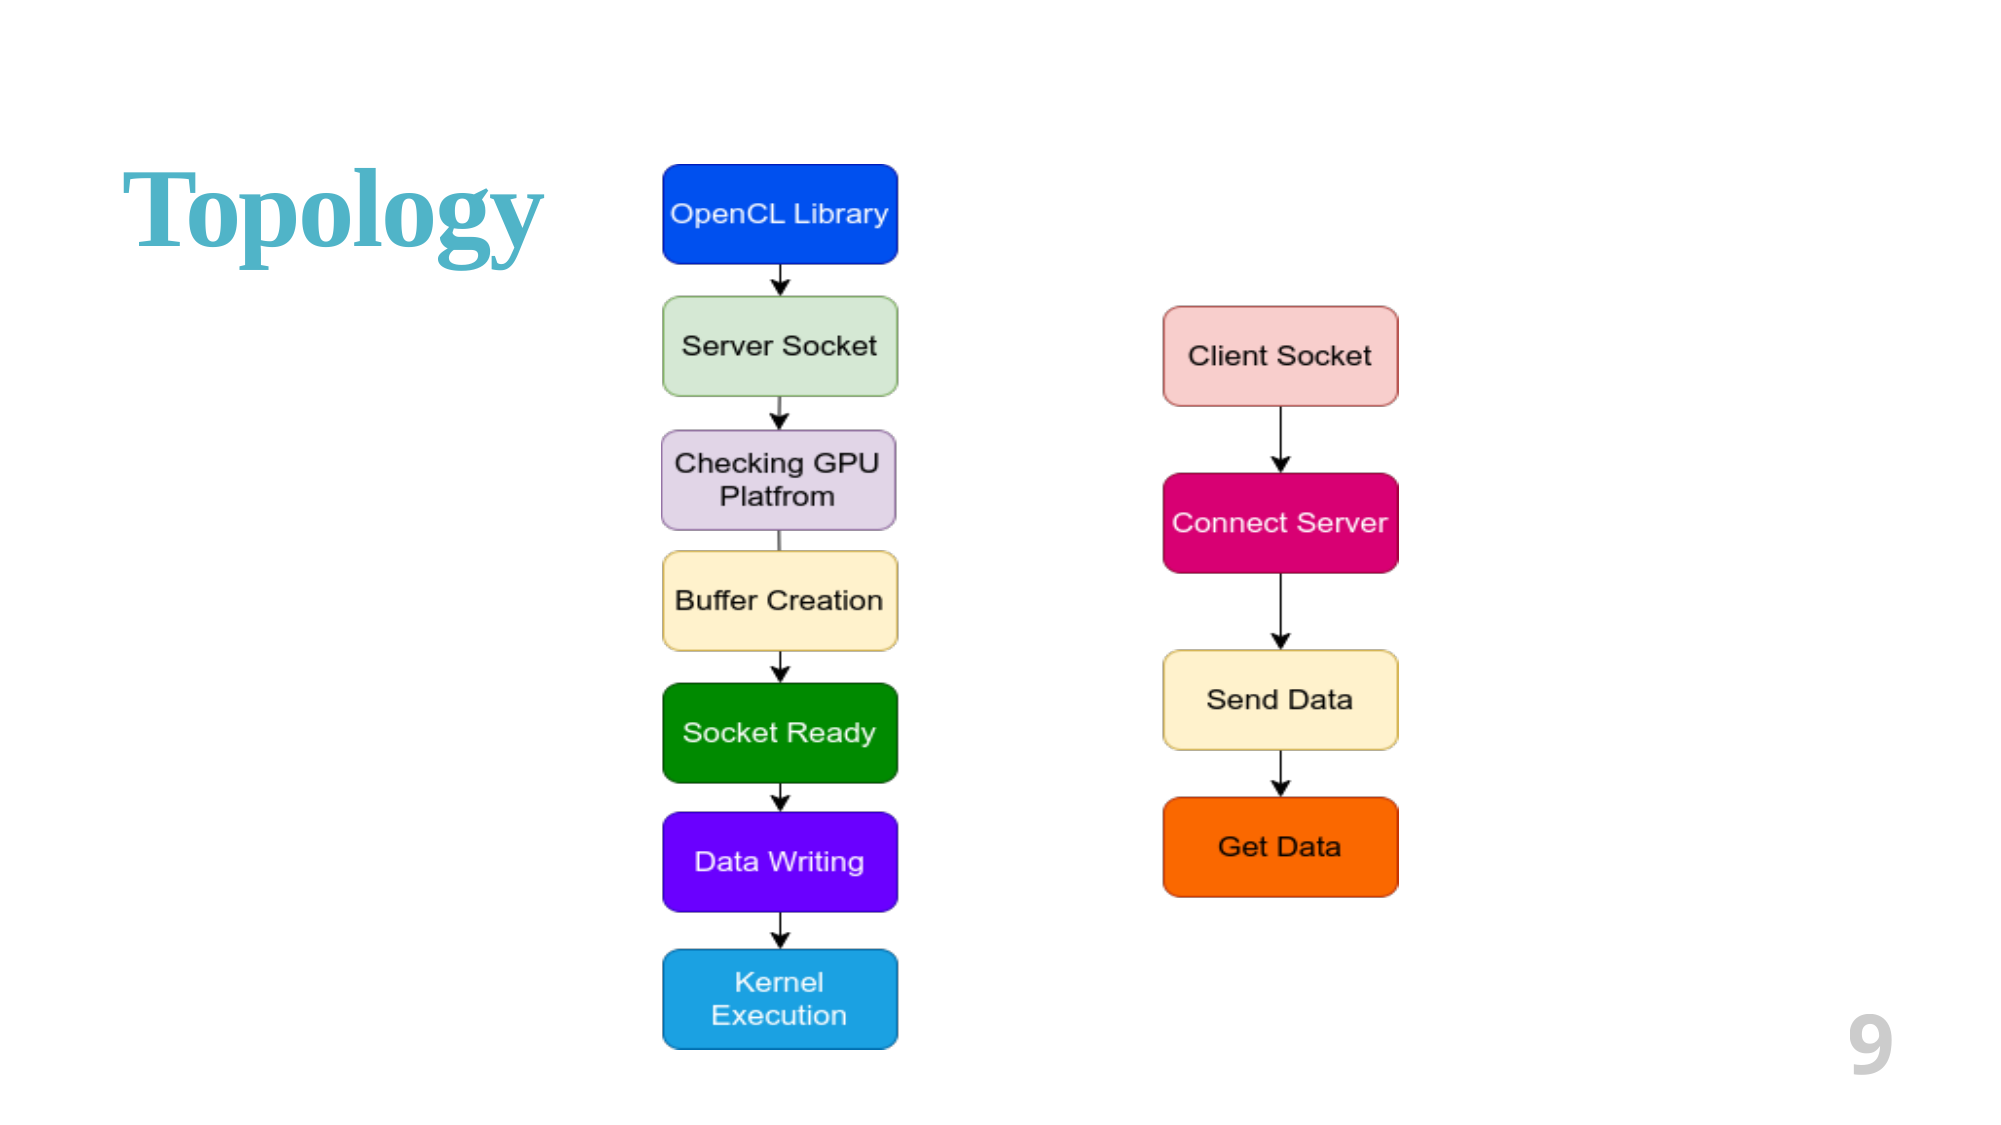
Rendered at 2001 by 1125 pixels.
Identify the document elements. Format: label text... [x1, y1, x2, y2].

title Topology [107, 81, 1875, 342]
picture [661, 164, 1400, 1050]
slide_number 9 [1430, 883, 1911, 1113]
